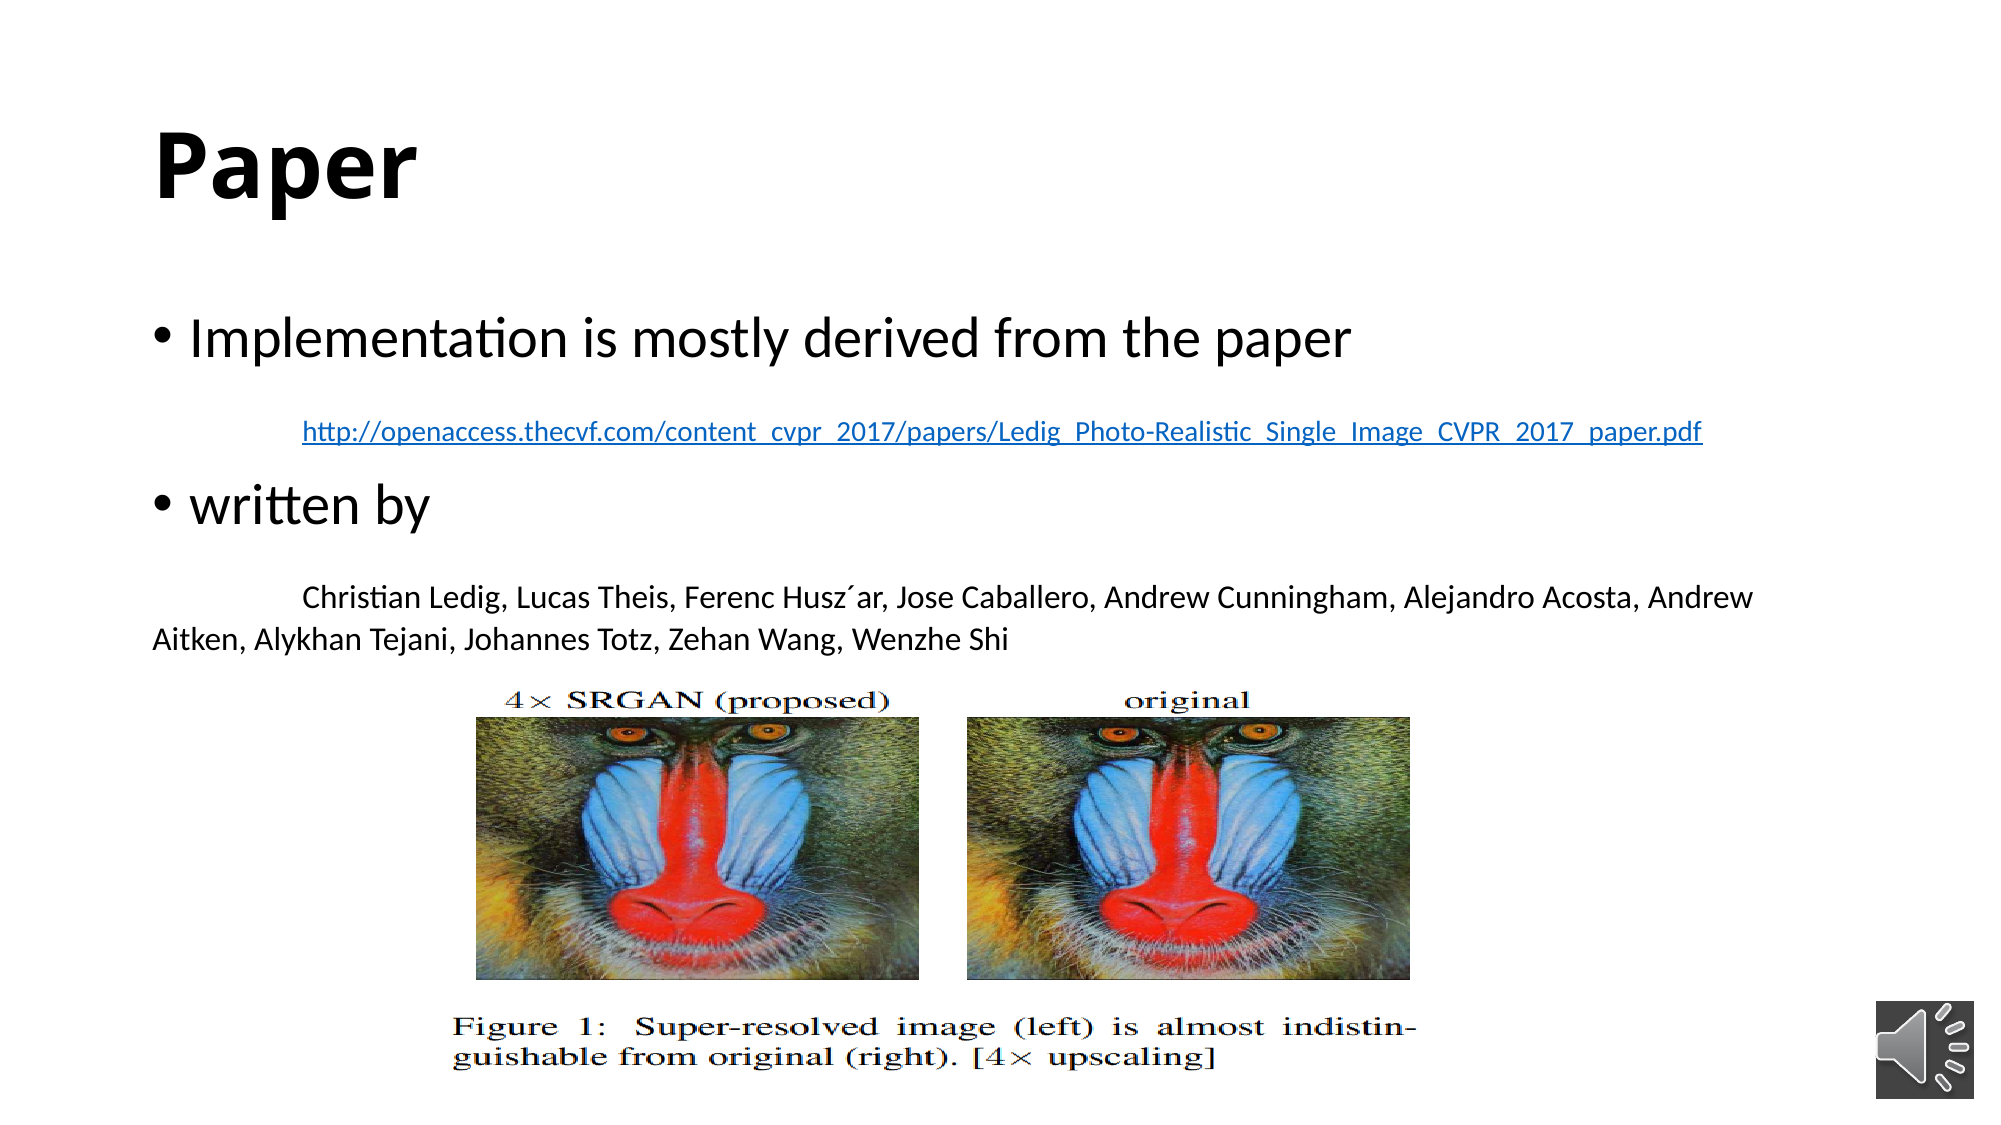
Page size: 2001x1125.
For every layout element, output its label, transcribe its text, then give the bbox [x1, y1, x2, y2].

picture [1874, 999, 1975, 1100]
picture [428, 680, 1487, 1098]
title Paper [137, 59, 1863, 278]
list Implementation is mostly derived from the paper http://openaccess.thecvf.com/content_cvpr_2017/papers/Ledig_Photo-Realistic_Single_Image_CVPR_2017_paper.pdf written by Christian Ledig, Lucas Theis, Ferenc Husz´ar, Jose Caballero, Andrew Cunningham, Alejandro Acosta, Andrew Aitken, Alykhan Tejani, Johannes Totz, Zehan Wang, Wenzhe Shi [137, 299, 1863, 1014]
